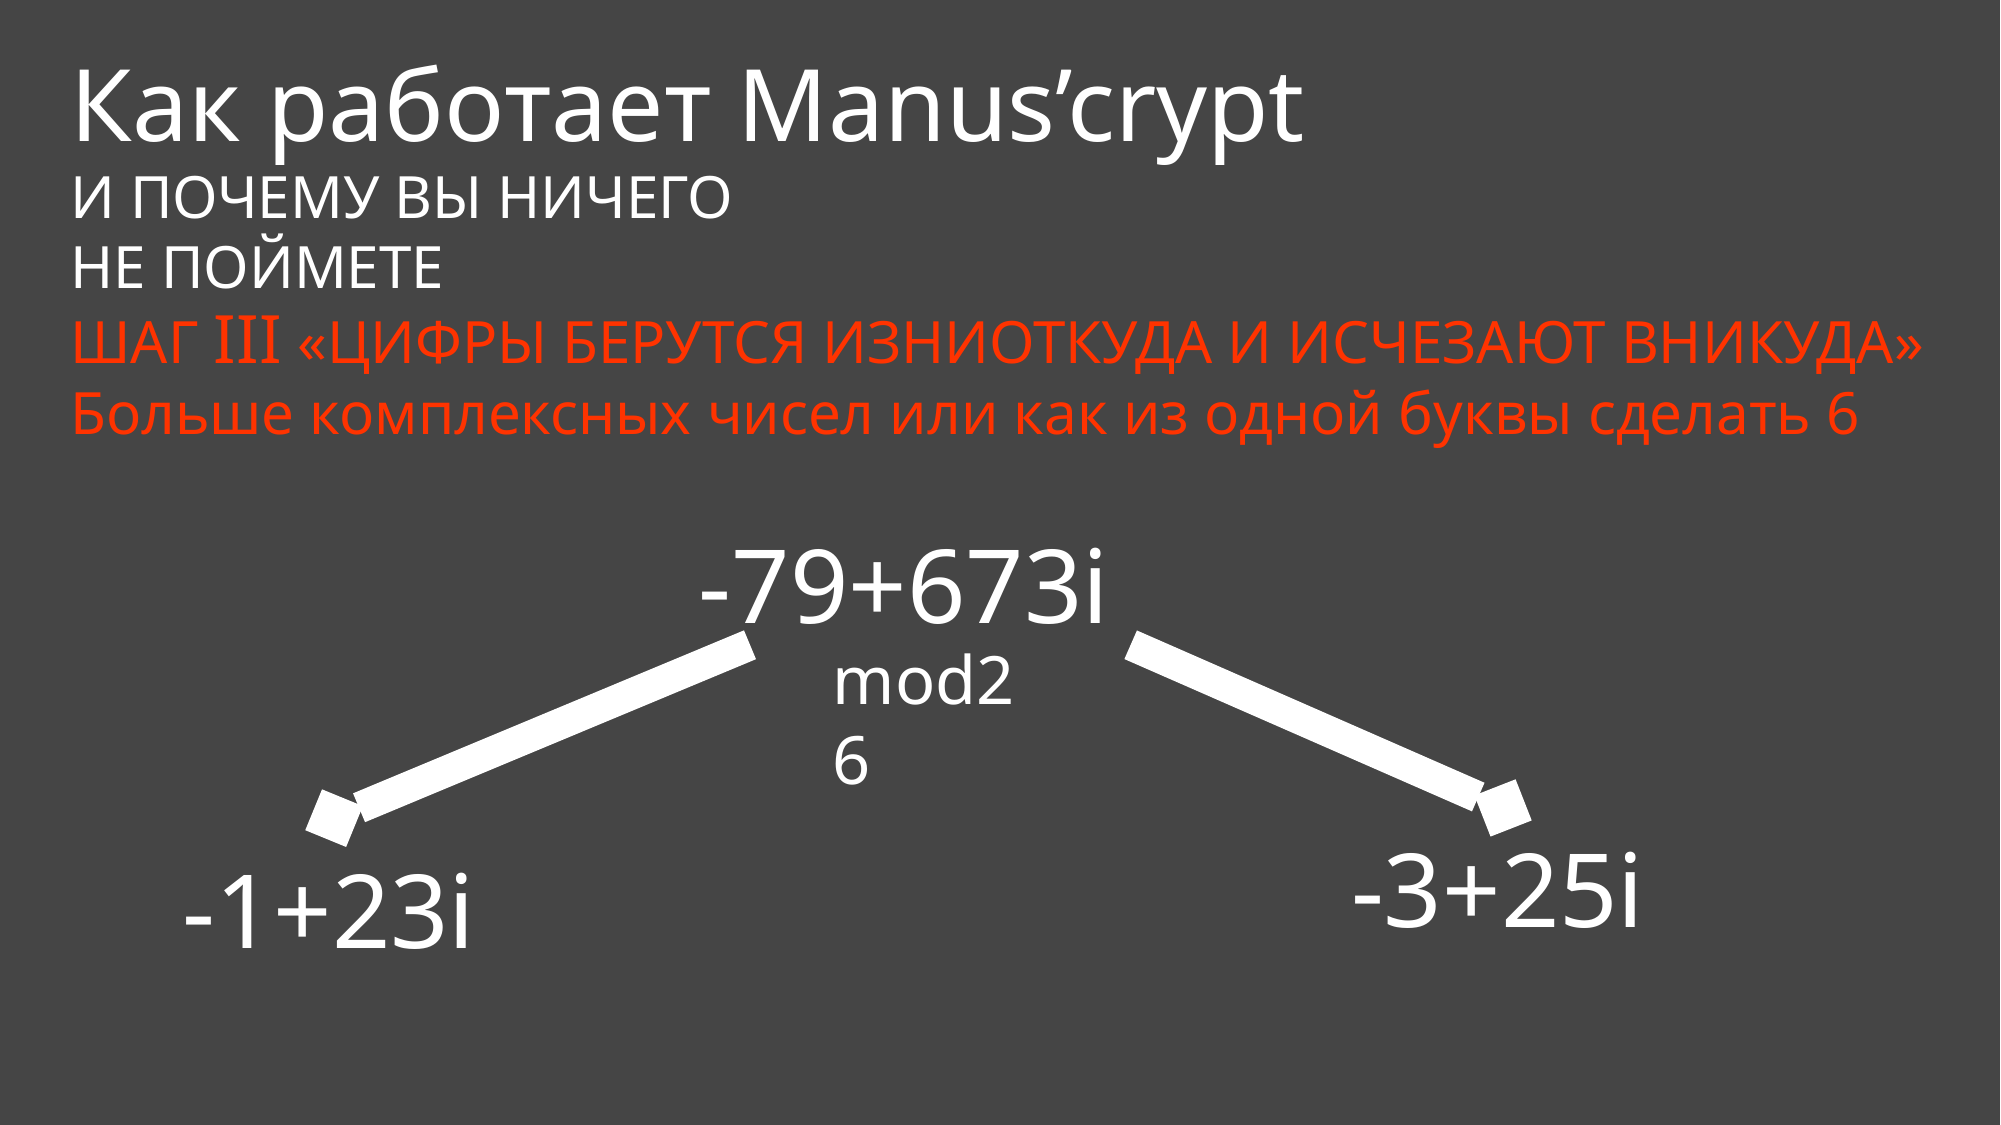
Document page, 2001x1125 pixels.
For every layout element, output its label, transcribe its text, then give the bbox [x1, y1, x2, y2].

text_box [1130, 644, 1504, 808]
text_box -3+25i [1336, 818, 1671, 970]
text_box И ПОЧЕМУ ВЫ НИЧЕГО НЕ ПОЙМЕТЕ [55, 152, 792, 289]
text_box Больше комплексных чисел или как из одной буквы сделать 6 [55, 369, 2000, 454]
text_box ШАГ III «ЦИФРЫ БЕРУТСЯ ИЗНИОТКУДА И ИСЧЕЗАЮТ ВНИКУДА» [55, 289, 2000, 369]
text_box -79+673i [683, 514, 1154, 667]
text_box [334, 644, 750, 819]
text_box -1+23i [167, 839, 502, 991]
title Как работает Manus’crypt [55, 0, 1781, 218]
text_box mod26 [818, 630, 1063, 806]
